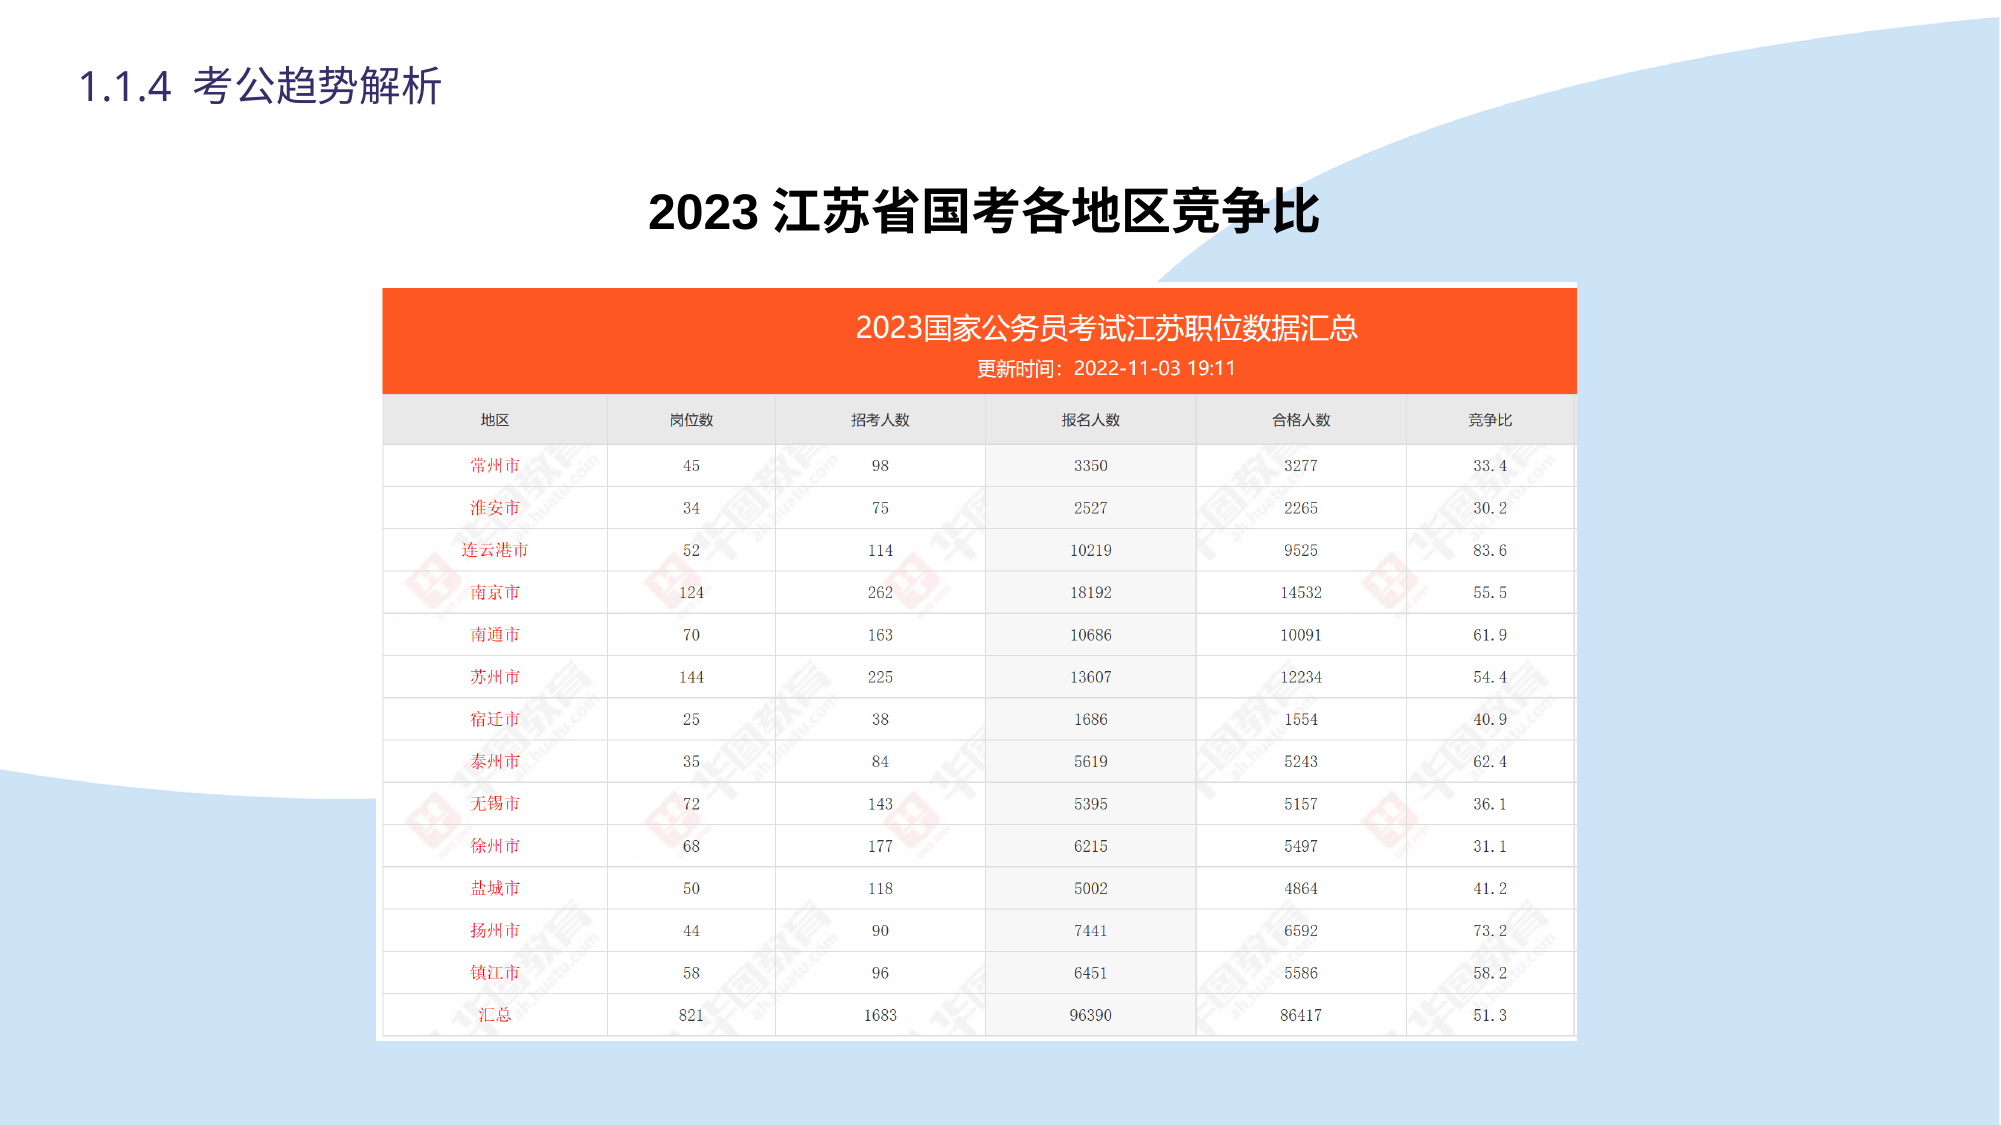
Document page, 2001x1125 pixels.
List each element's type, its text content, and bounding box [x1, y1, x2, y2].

picture [0, 0, 2000, 1125]
text_box 1.1.4 考公趋势解析 [62, 52, 459, 118]
text_box 2023江苏省国考各地区竞争比 [633, 171, 1336, 247]
